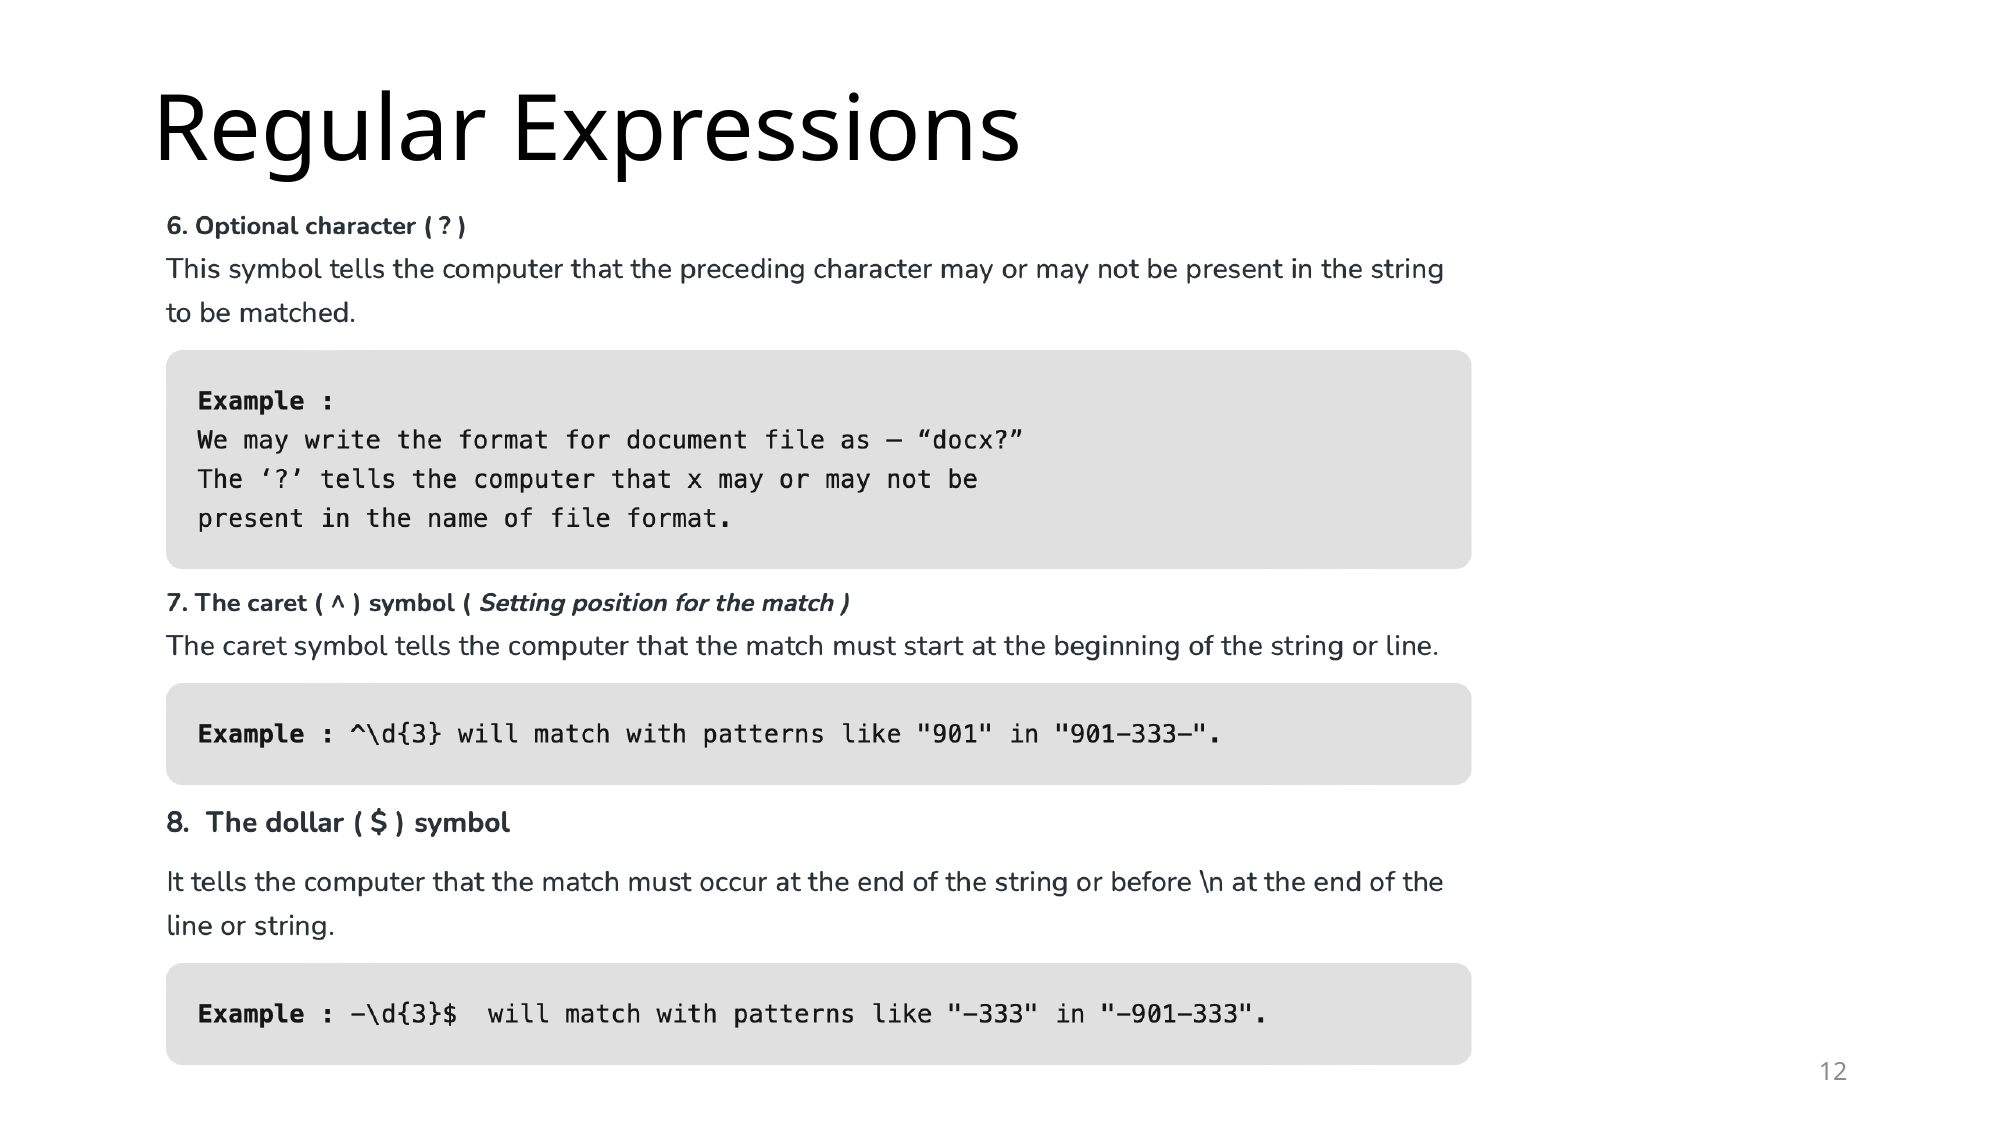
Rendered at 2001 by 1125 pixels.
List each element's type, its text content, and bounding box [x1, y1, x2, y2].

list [155, 198, 1482, 1069]
title Regular Expressions [137, 22, 1863, 240]
slide_number 12 [1412, 1042, 1863, 1103]
